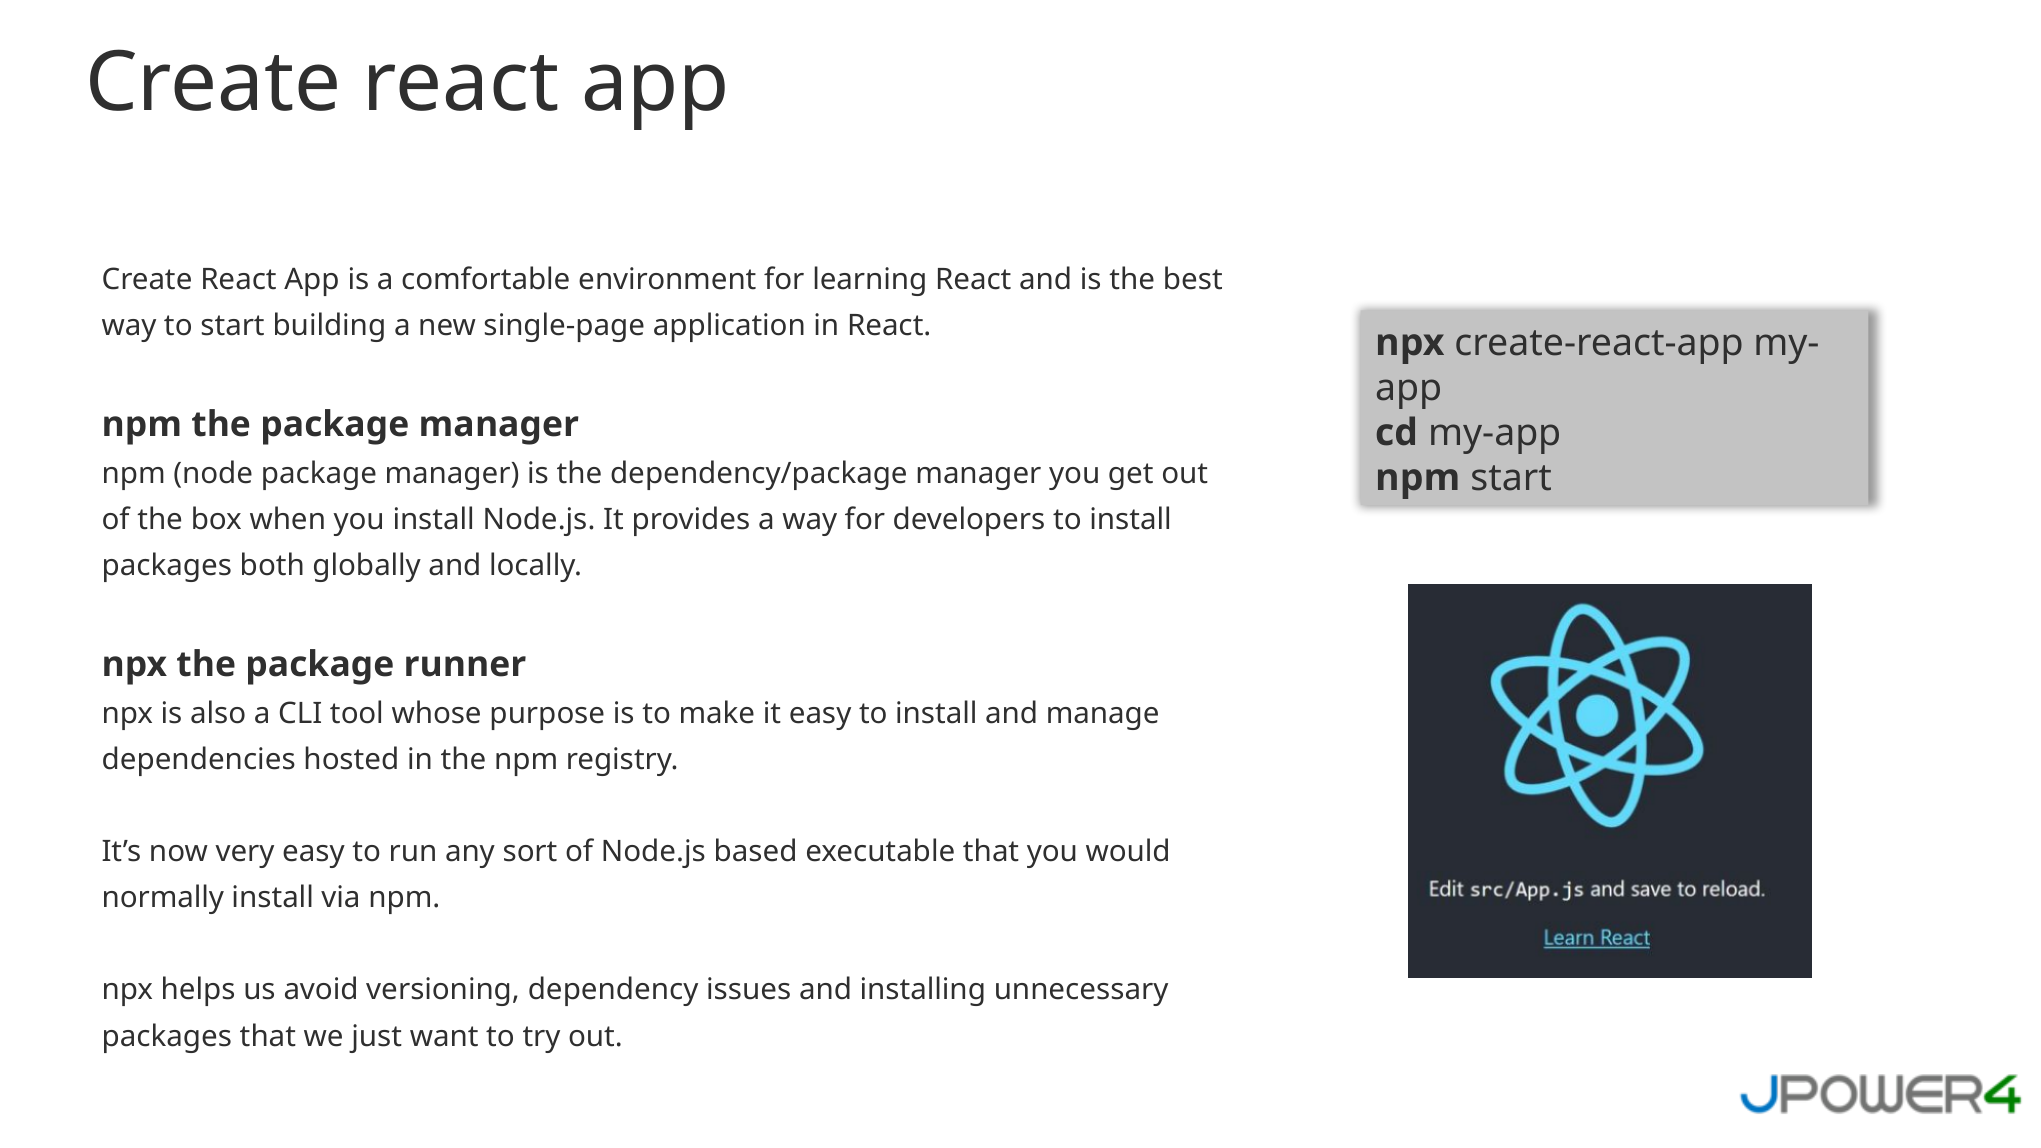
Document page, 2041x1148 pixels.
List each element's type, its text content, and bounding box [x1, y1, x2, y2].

picture [1408, 584, 1812, 978]
text_box npx create-react-app my-app cd my-app npm start [1360, 310, 1869, 506]
picture [1735, 1073, 2026, 1119]
text_box Create react app [70, 30, 1970, 122]
text_box Create React App is a comfortable environment for learning React and is the best way to start building a new single-page application in React. npm the package manager npm (node package manager) is the dependency/package manager you get out of the box when you install Node.js. It provides a way for developers to install packages both globally and locally. npx the package runner npx is also a CLI tool whose purpose is to make it easy to install and manage dependencies hosted in the npm registry. It’s now very easy to run any sort of Node.js based executable that you would normally install via npm. npx helps us avoid versioning, dependency issues and installing unnecessary packages that we just want to try out. [86, 242, 1259, 1061]
